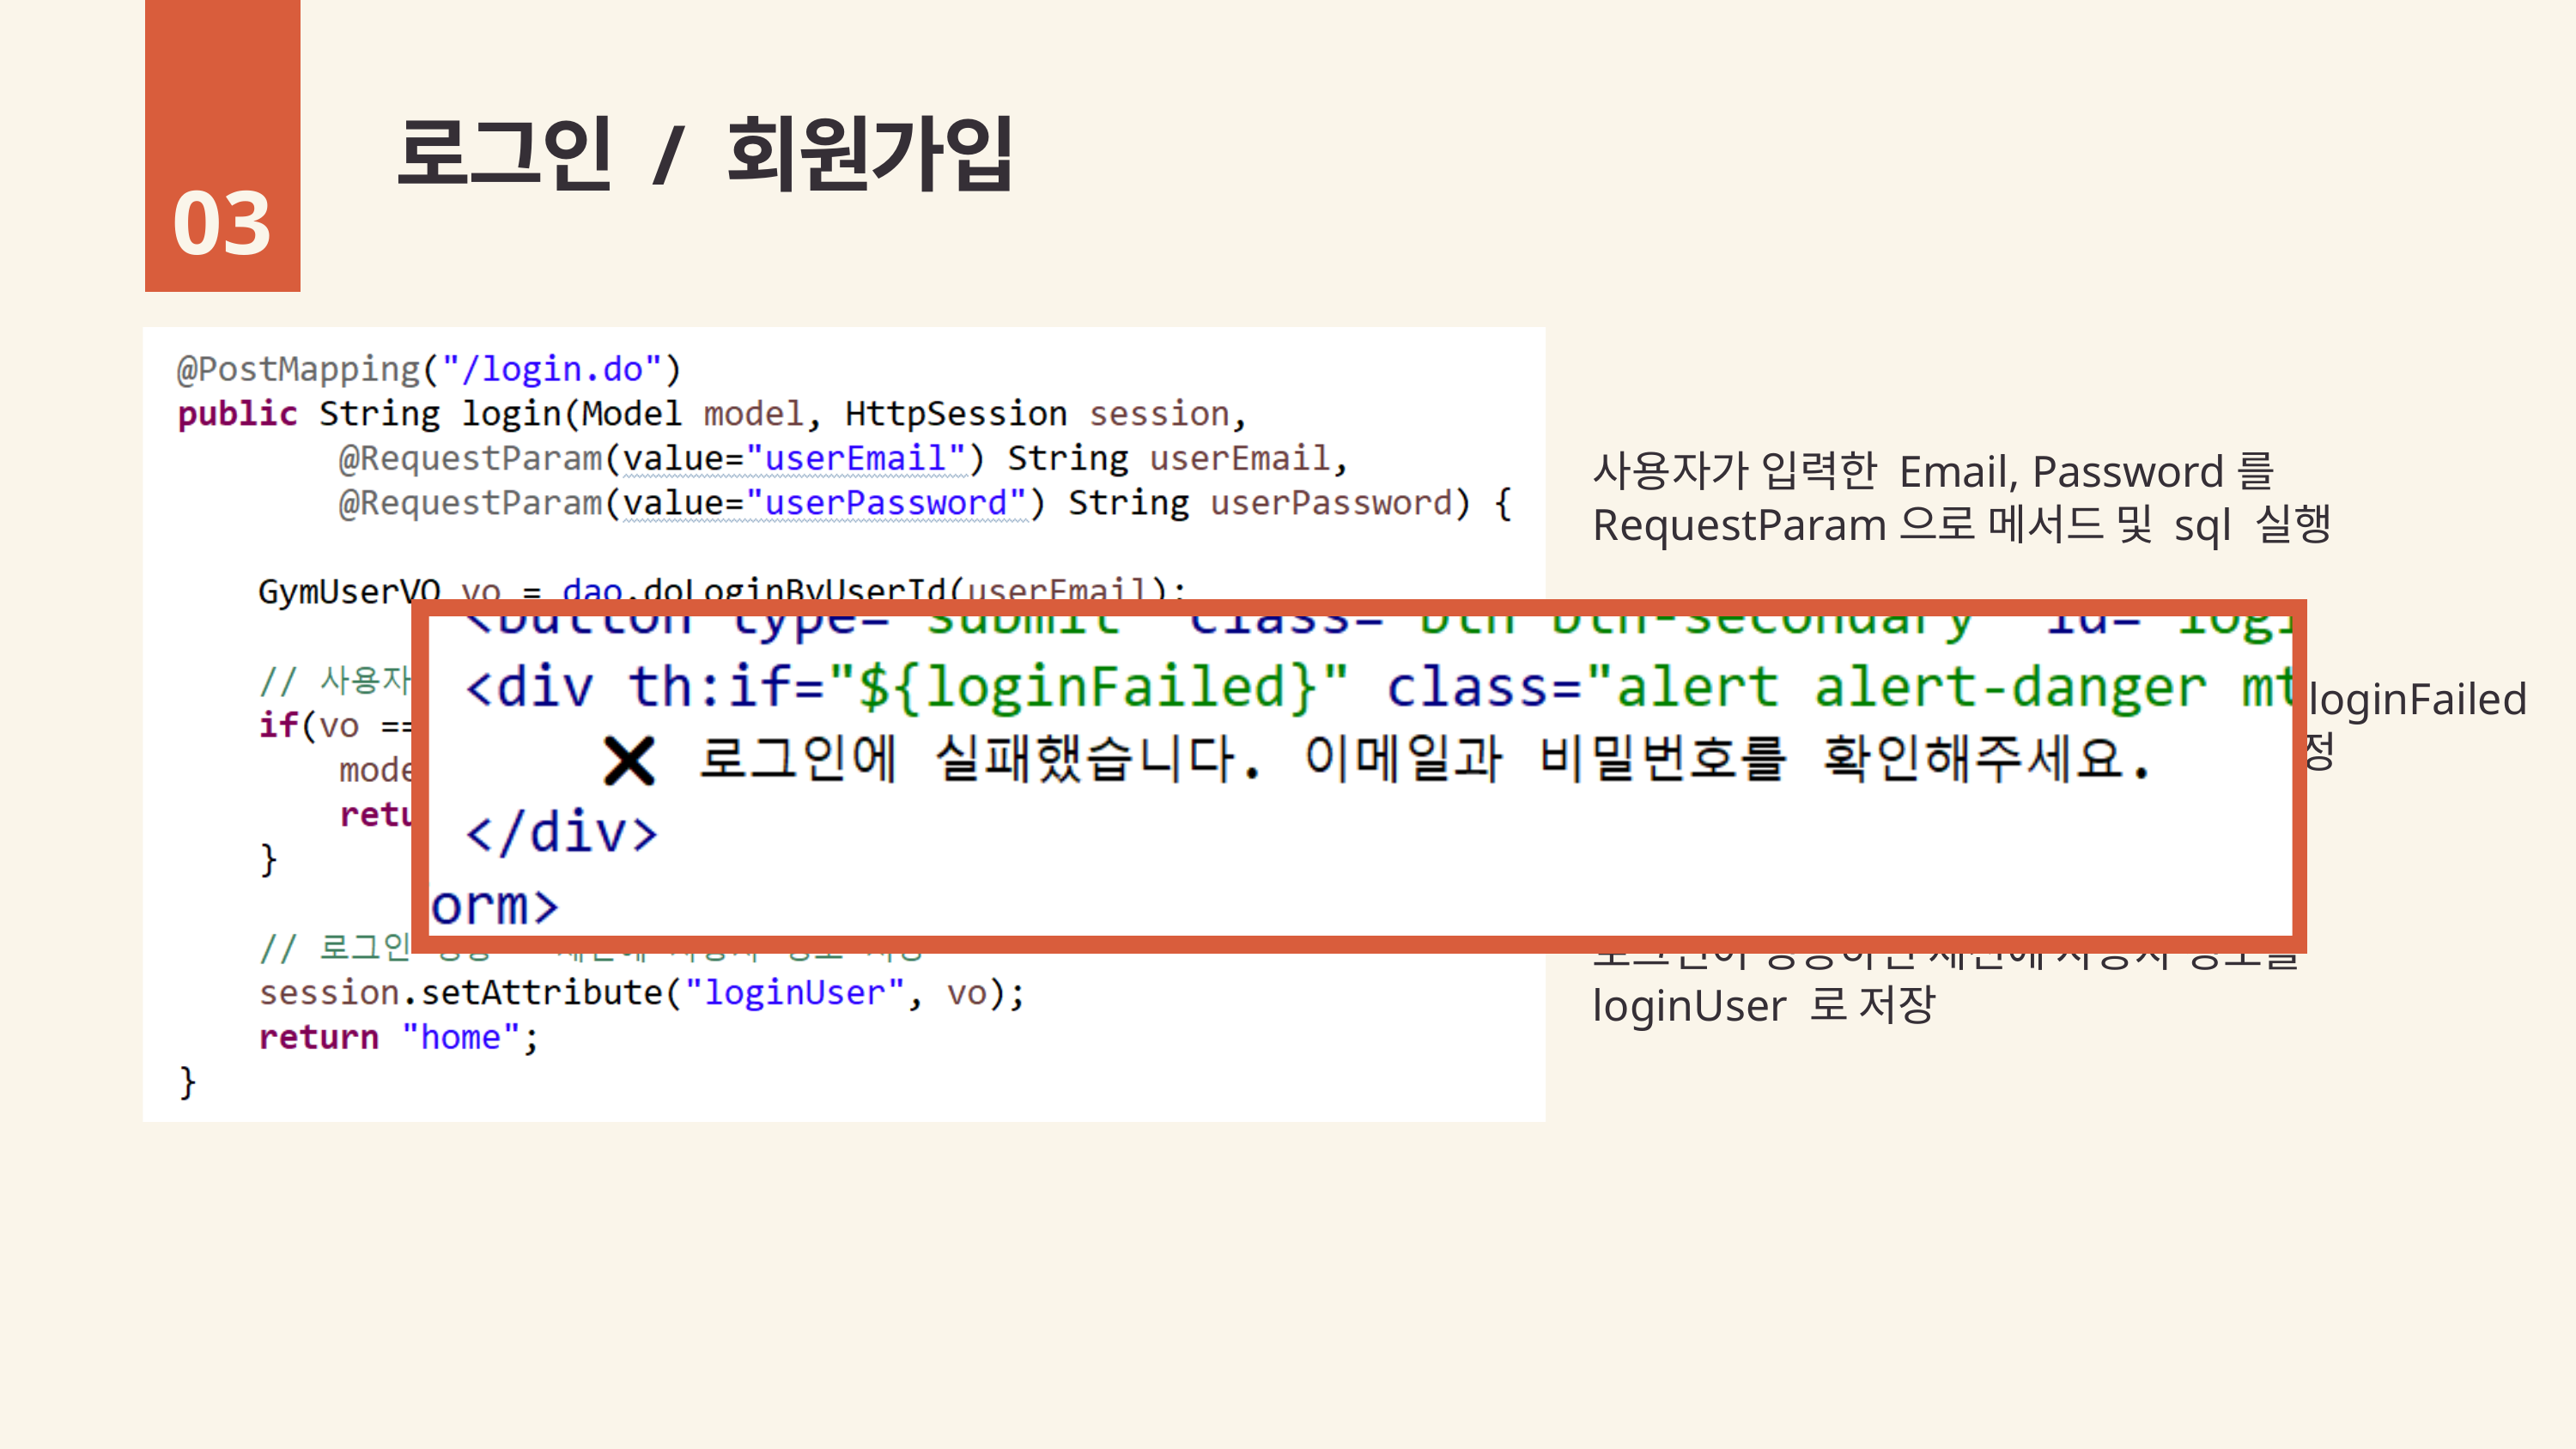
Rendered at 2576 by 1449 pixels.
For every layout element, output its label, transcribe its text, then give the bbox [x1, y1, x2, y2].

text_box 사용자가 없거나 비밀번호가 틀린 경우 - loginFailed 값에 true를 넣어서 에러박스 보이게 설정 [2314, 669, 2531, 777]
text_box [144, 0, 301, 292]
text_box 사용자가 입력한 Email, Password를 RequestParam으로 메서드 및 sql 실행 [1593, 442, 2531, 549]
text_box 로그인이 성공하면 세션에 사용자 정보를 loginUser 로 저장 [1593, 922, 2469, 1030]
text_box [143, 327, 1546, 1122]
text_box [410, 598, 2308, 955]
text_box 로그인 / 회원가입 [395, 114, 2118, 202]
